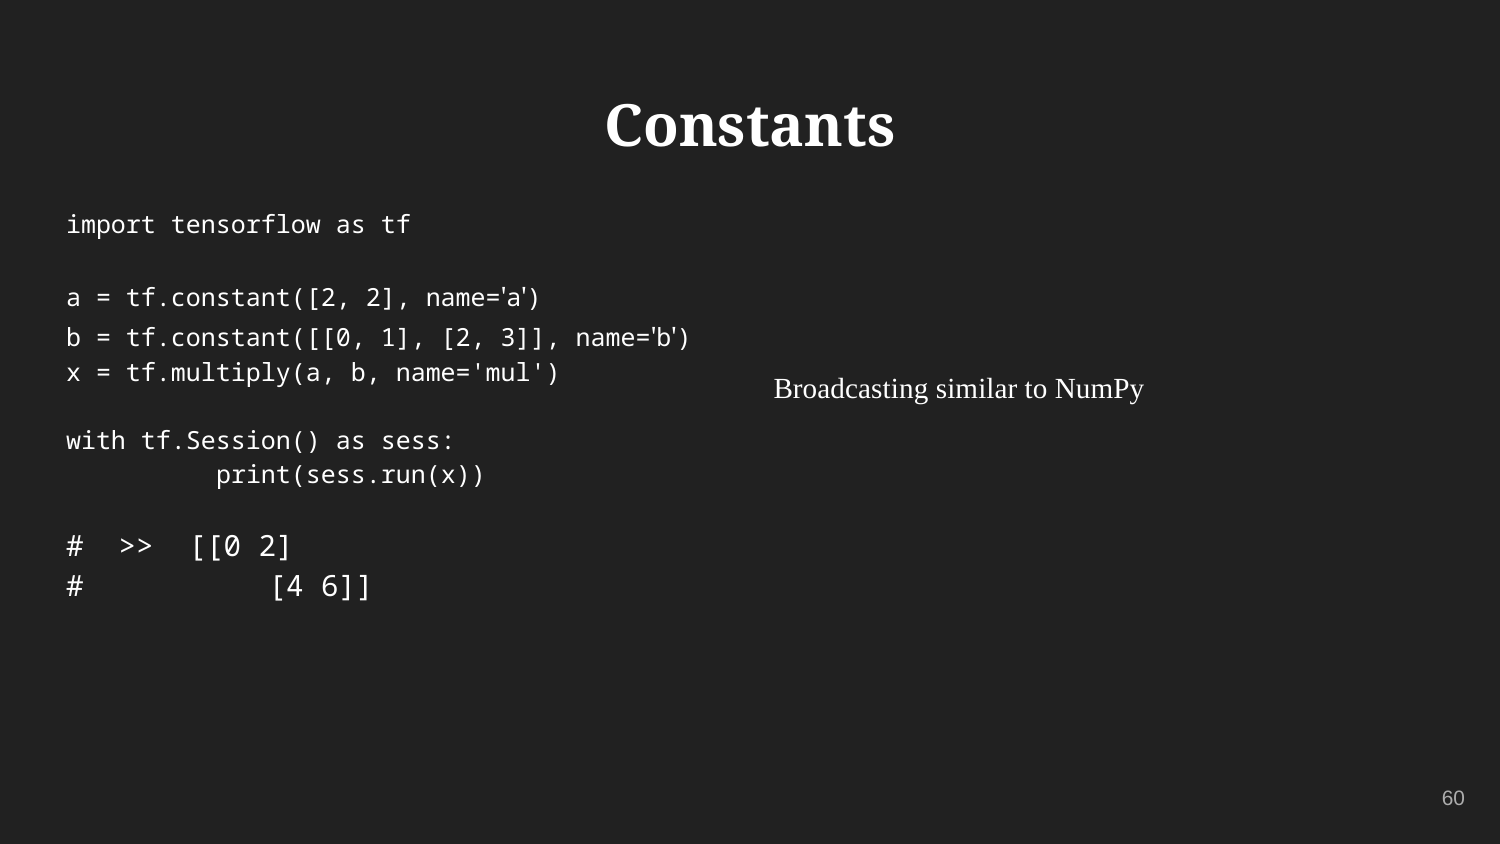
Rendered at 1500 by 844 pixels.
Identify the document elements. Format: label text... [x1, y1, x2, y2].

slide_number 60 [1389, 764, 1480, 830]
text_box Broadcasting similar to NumPy [758, 354, 1169, 449]
list import tensorflow as tf a = tf.constant([2, 2], name='a') b = tf.constant([[0, 1], [2, 3]], name='b') x = tf.multiply(a, b, name='mul') with tf.Session() as sess: print(sess.run(x)) # >> [[0 2] # [4 6]] [51, 189, 1449, 779]
title Constants [51, 72, 1449, 167]
